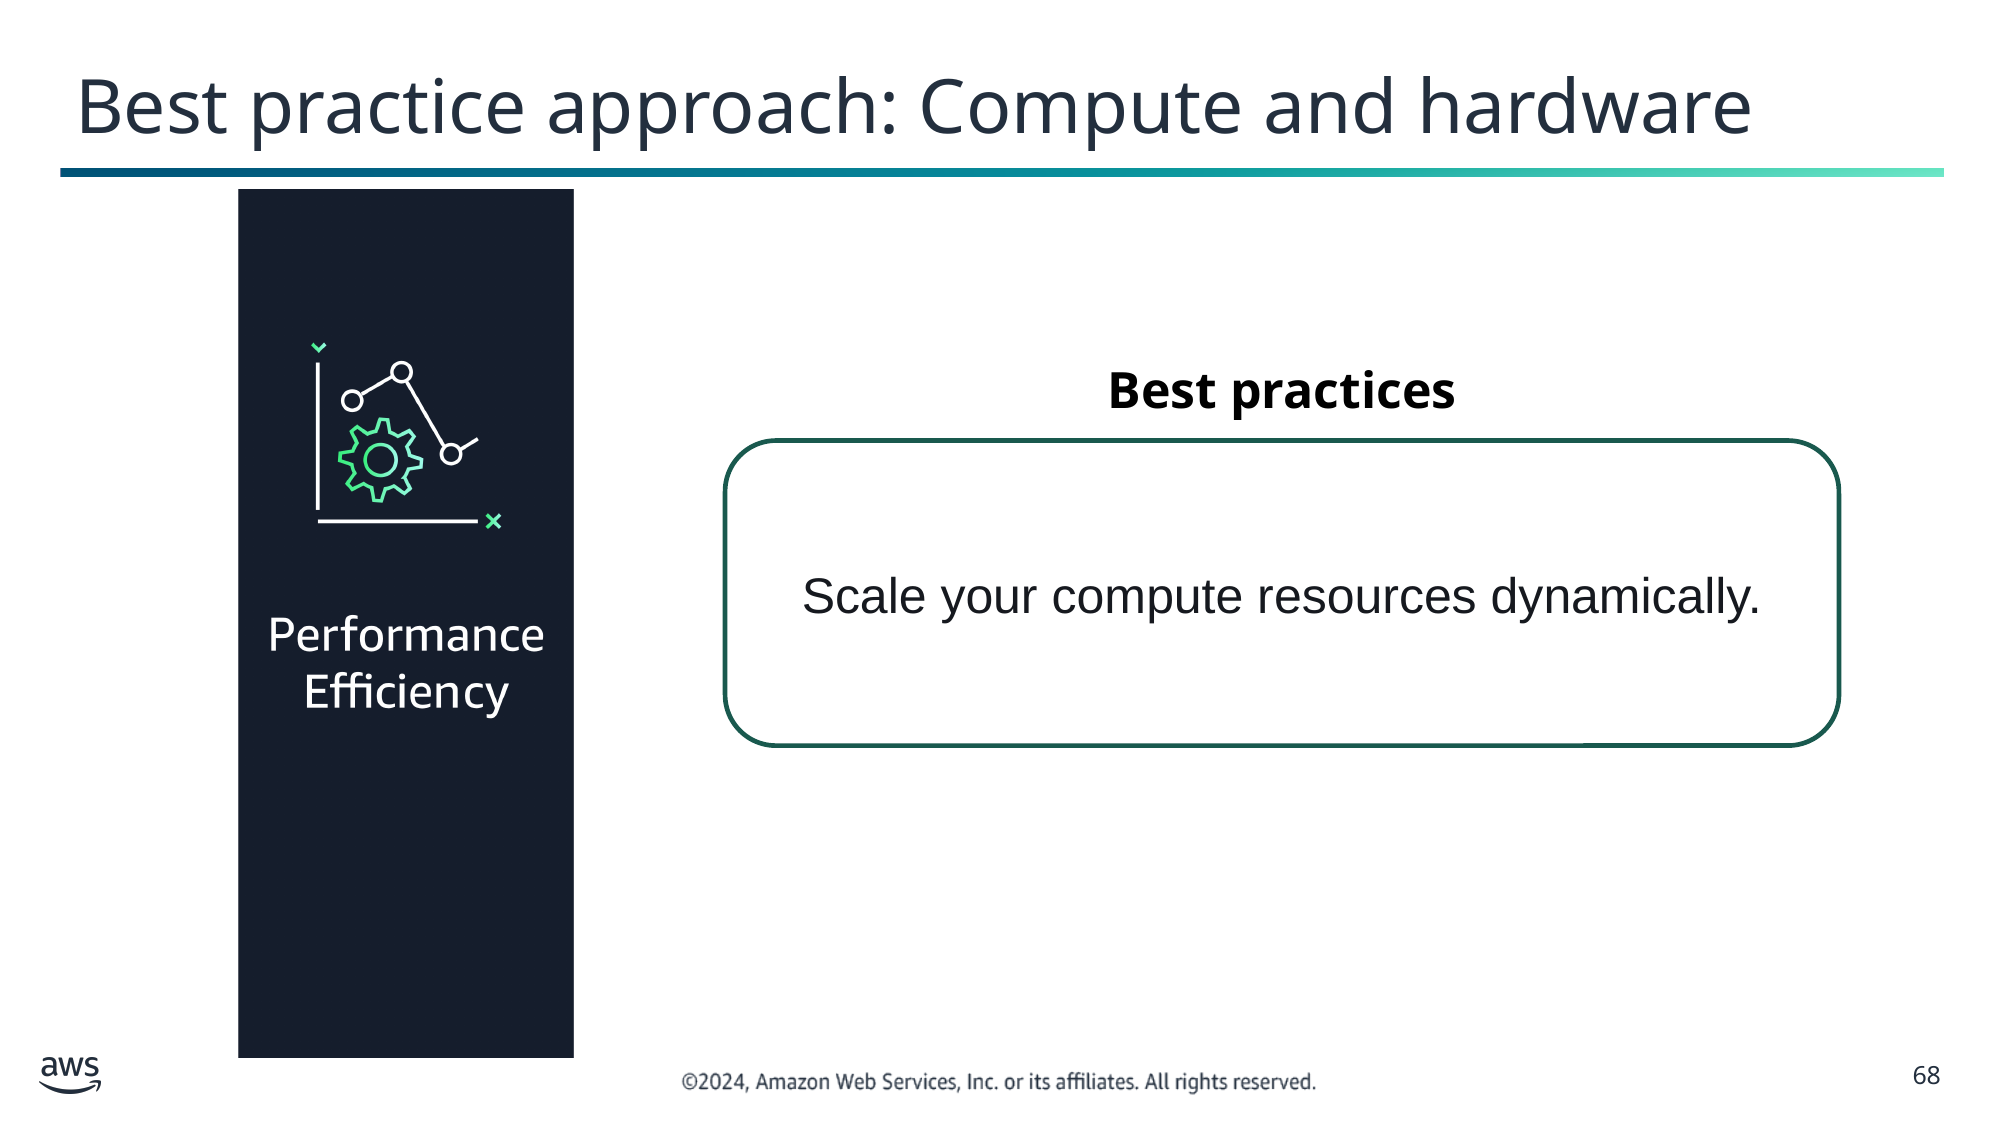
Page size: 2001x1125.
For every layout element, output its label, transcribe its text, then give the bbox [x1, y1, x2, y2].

picture [238, 189, 574, 1058]
picture [682, 168, 1944, 177]
picture [621, 1061, 1378, 1105]
title Best practice approach: Compute and hardware [60, 49, 1941, 170]
text_box Scale your compute resources dynamically. [725, 440, 1839, 746]
picture [39, 1057, 101, 1094]
text_box Best practices [1042, 351, 1522, 427]
slide_number ‹#› [1861, 1057, 1941, 1095]
